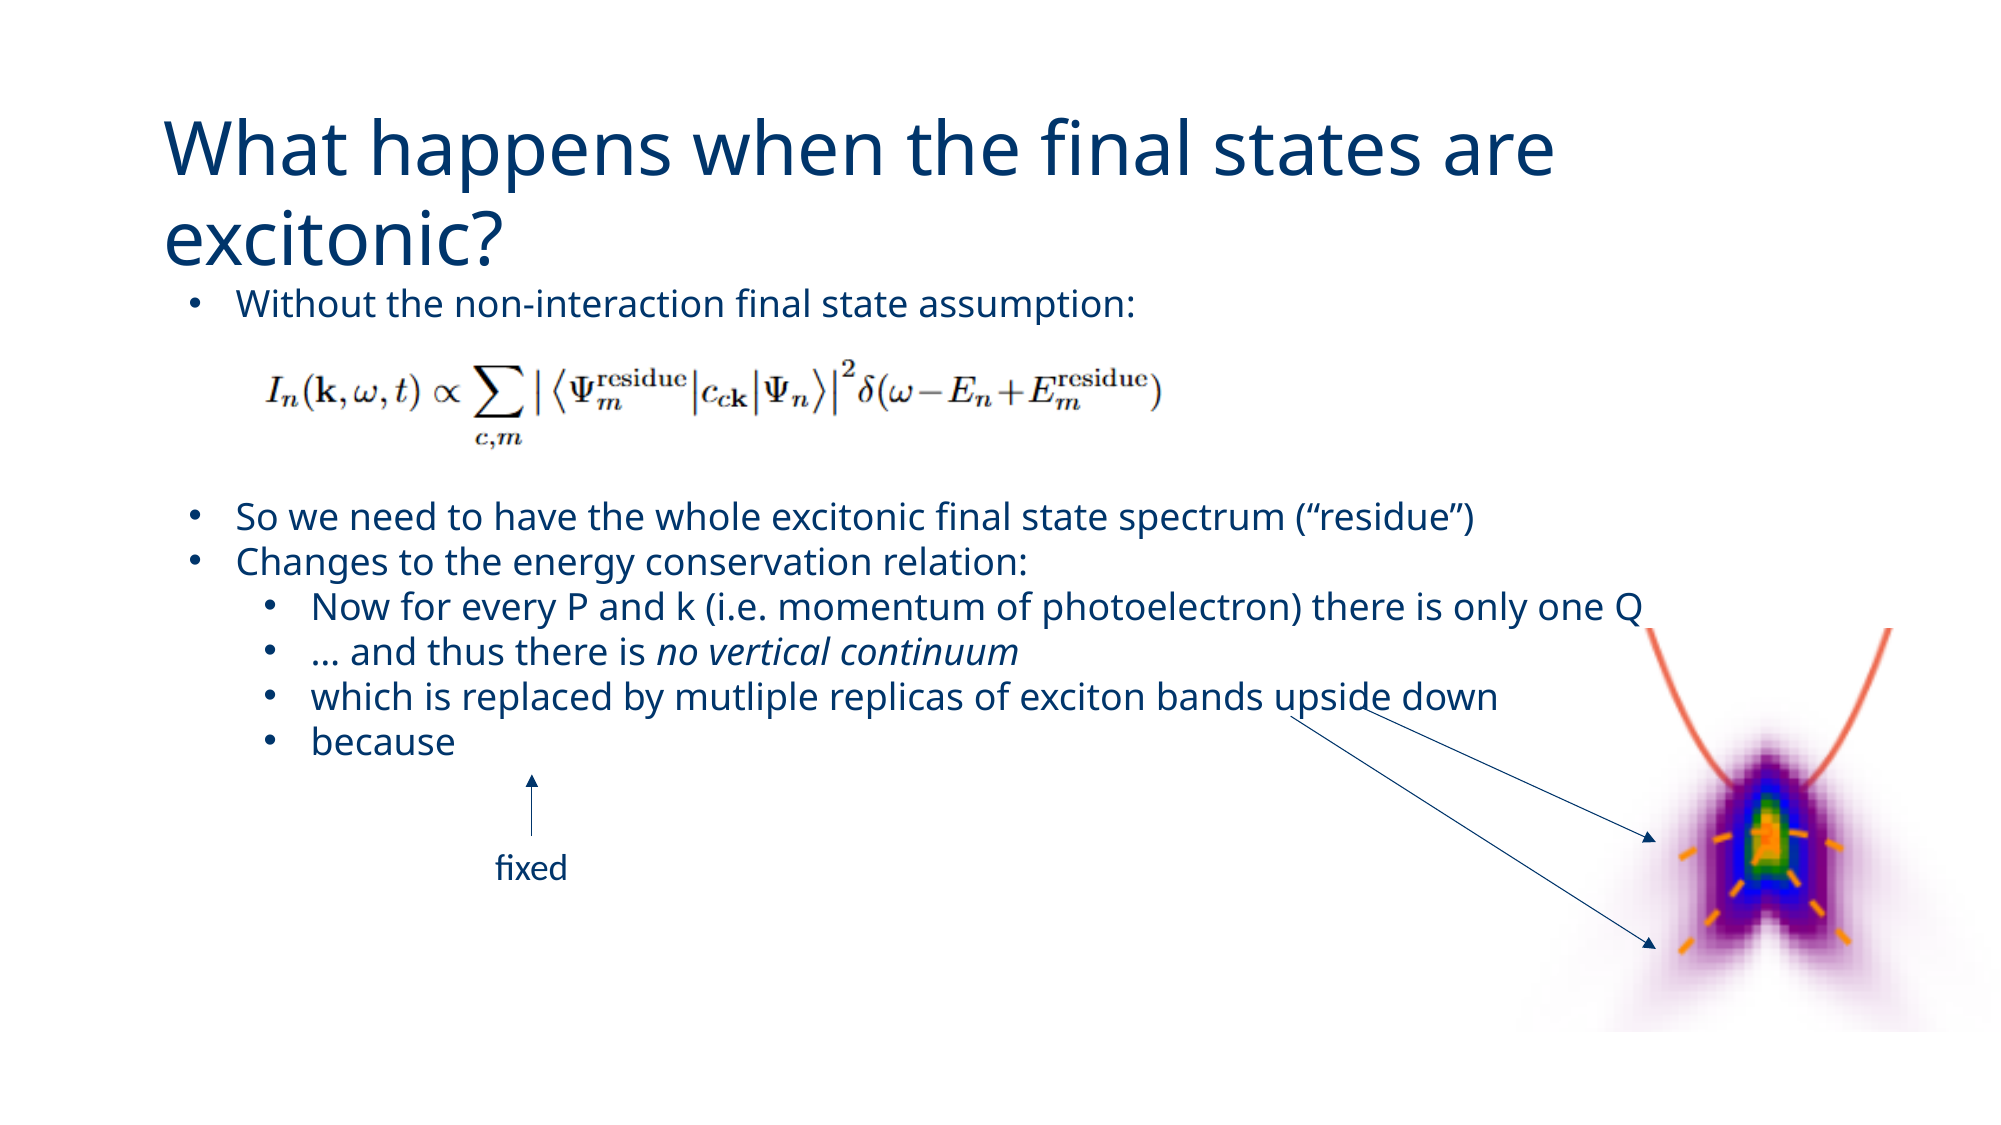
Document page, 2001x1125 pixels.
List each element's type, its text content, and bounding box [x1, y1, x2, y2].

picture [233, 325, 1165, 451]
text_box Without the non-interaction final state assumption: [173, 272, 1165, 377]
text_box fixed [480, 836, 584, 896]
text_box What happens when the final states are excitonic? [148, 93, 1828, 288]
picture [1516, 628, 2000, 1032]
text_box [1290, 716, 1656, 949]
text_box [1360, 706, 1656, 716]
